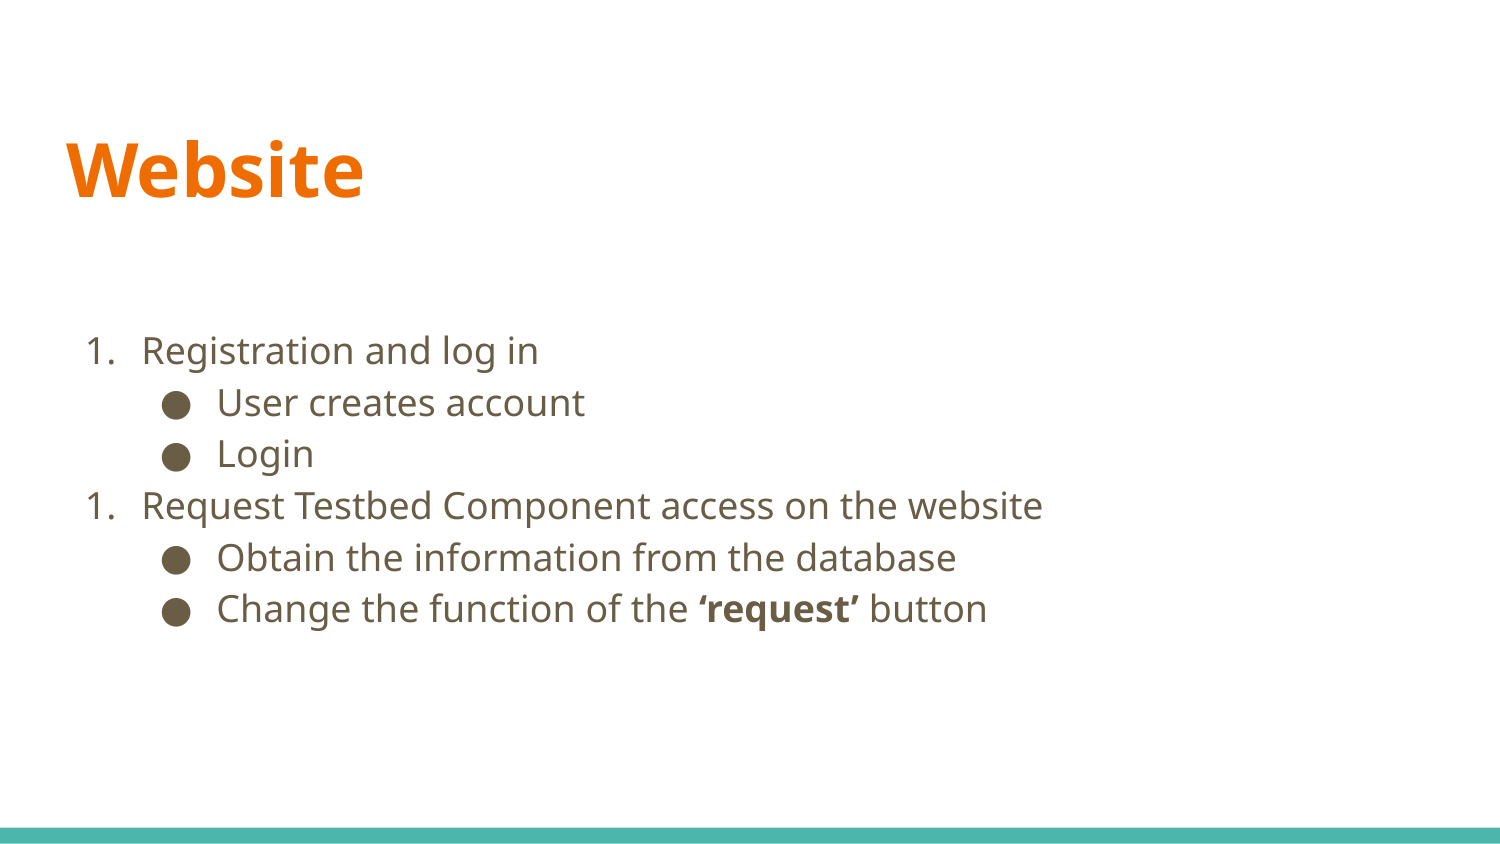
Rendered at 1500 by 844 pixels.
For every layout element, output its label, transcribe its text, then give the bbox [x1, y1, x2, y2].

list Registration and log in User creates account Login Request Testbed Component access on the website Obtain the information from the database Change the function of the ‘request’ button [51, 305, 1450, 750]
title Website [51, 107, 1449, 242]
